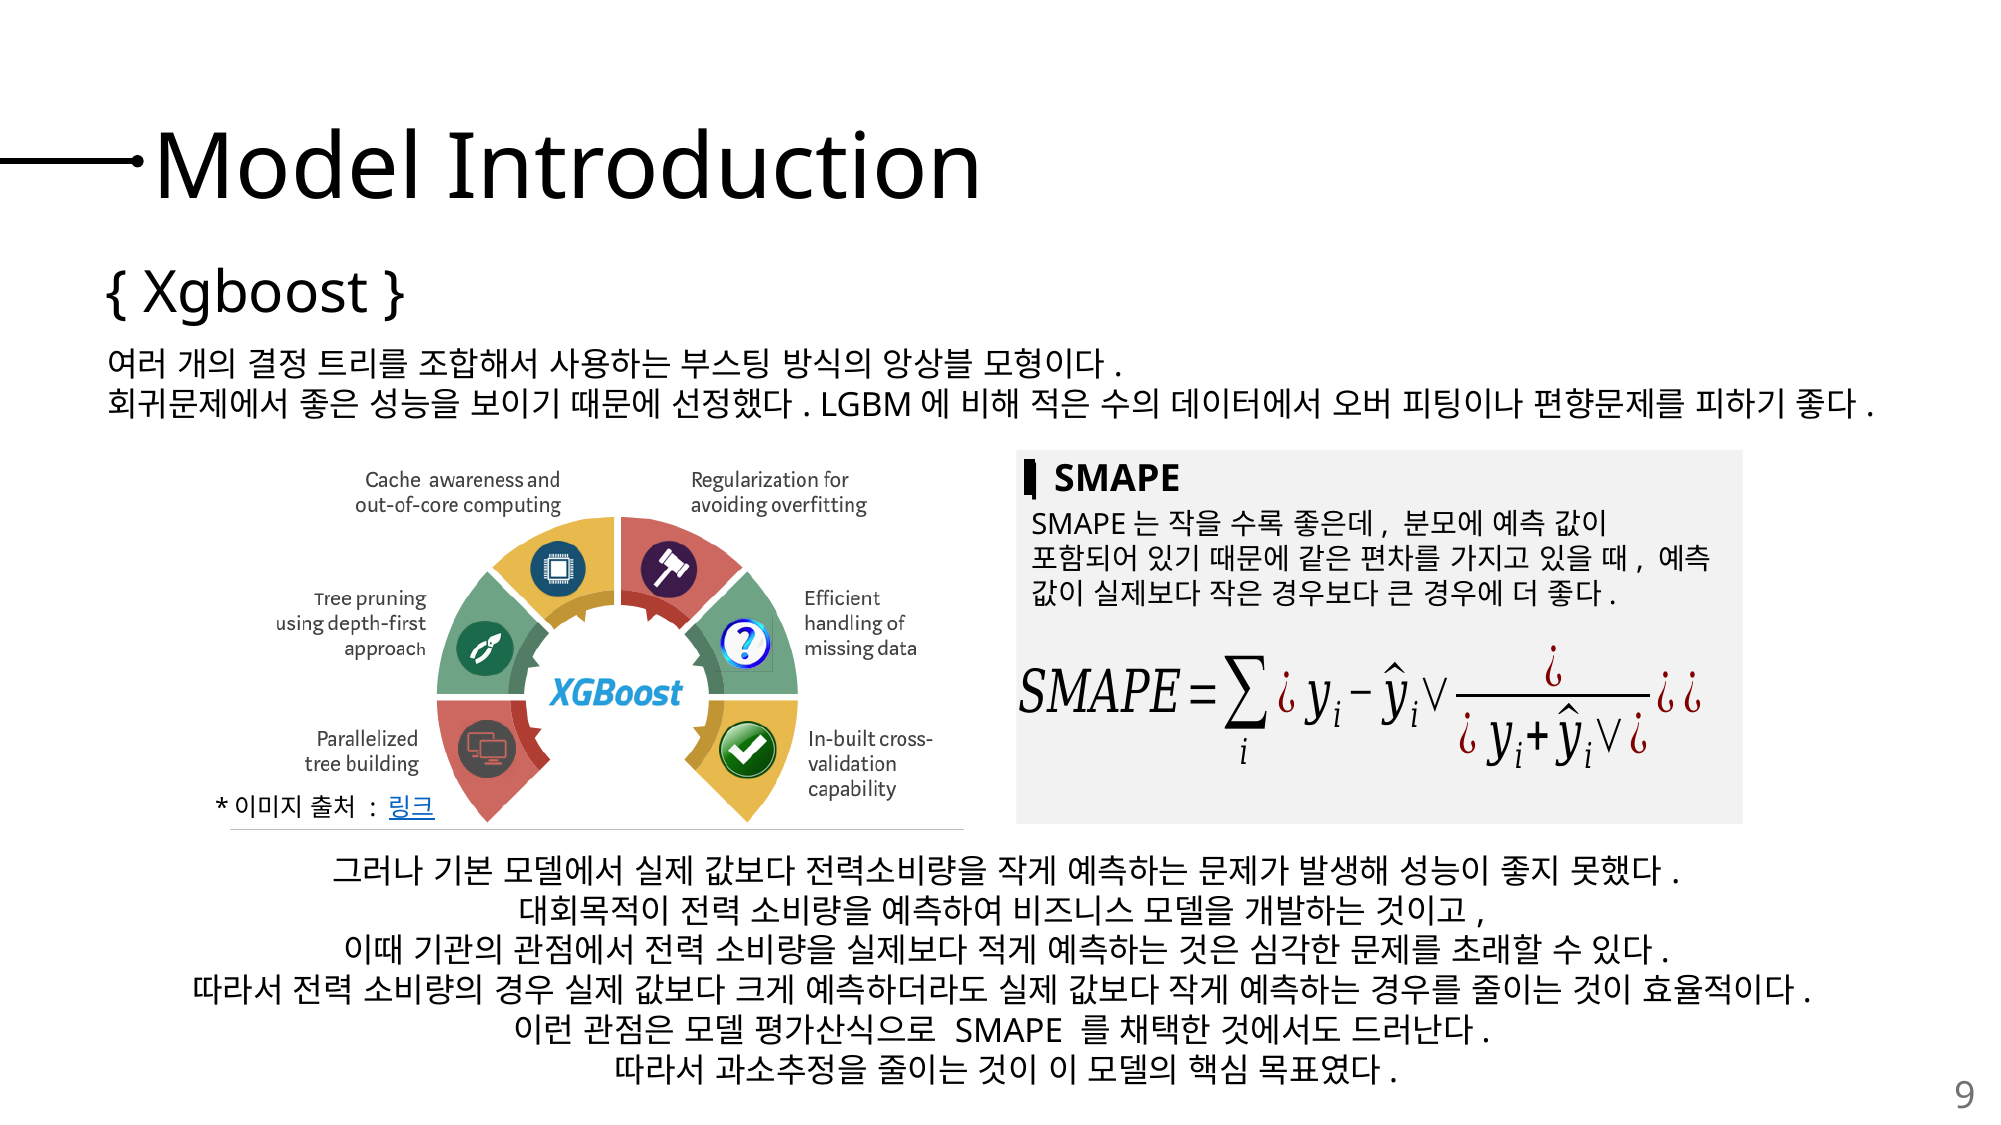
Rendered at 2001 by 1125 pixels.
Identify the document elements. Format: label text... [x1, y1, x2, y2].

text_box [1015, 449, 1744, 825]
text_box SMAPE는 작을 수록 좋은데, 분모에 예측 값이 포함되어 있기 때문에 같은 편차를 가지고 있을 때, 예측 값이 실제보다 작은 경우보다 큰 경우에 더 좋다. [1016, 497, 1728, 618]
text_box *이미지 출처 : 링크 [200, 783, 525, 835]
text_box 여러 개의 결정 트리를 조합해서 사용하는 부스팅 방식의 앙상블 모형이다. 회귀문제에서 좋은 성능을 보이기 때문에 선정했다. LGBM에 비해 적은 수의 데이터에서 오버 피팅이나 편향문제를 피하기 좋다. [92, 335, 1902, 430]
text_box 9 [1939, 1063, 2000, 1124]
text_box | SMAPE [1009, 446, 1743, 507]
text_box 그러나 기본 모델에서 실제 값보다 전력소비량을 작게 예측하는 문제가 발생해 성능이 좋지 못했다. 대회목적이 전력 소비량을 예측하여 비즈니스 모델을 개발하는 것이고, 이때 기관의 관점에서 전력 소비량을 실제보다 적게 예측하는 것은 심각한 문제를 초래할 수 있다. 따라서 전력 소비량의 경우 실제 값보다 크게 예측하더라도 실제 값보다 작게 예측하는 경우를 줄이는 것이 효율적이다. 이런 관점은 모델 평가산식으로 SMAPE 를 채택한 것에서도 드러난다. 따라서 과소추정을 줄이는 것이 이 모델의 핵심 목표였다. [92, 842, 1921, 1097]
picture [229, 441, 976, 830]
title Model Introduction [137, 59, 1863, 278]
list { Xgboost } [37, 254, 475, 384]
